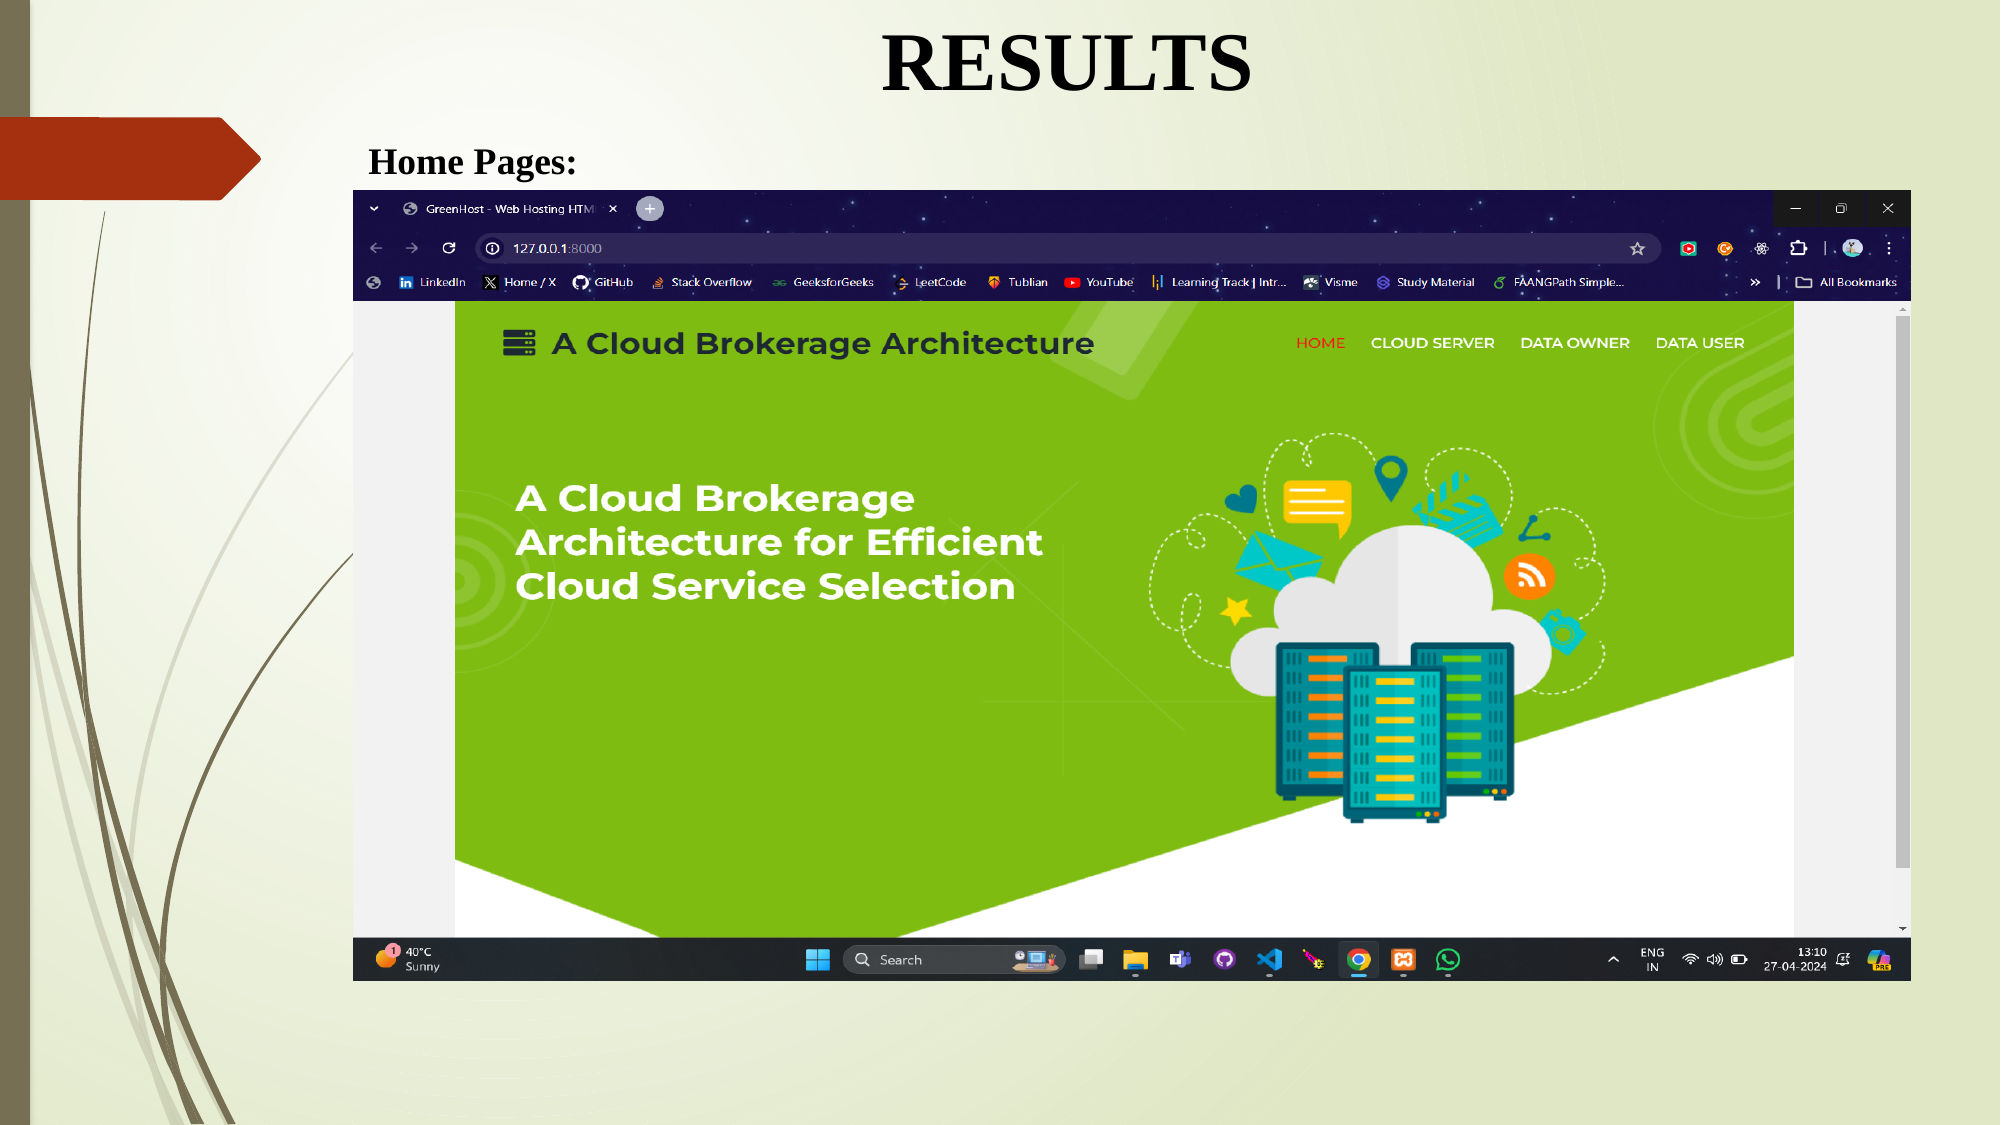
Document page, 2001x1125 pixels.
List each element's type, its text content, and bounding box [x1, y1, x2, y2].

picture [353, 190, 1911, 981]
text_box RESULTS [797, 0, 1338, 115]
text_box Home Pages: [353, 130, 703, 190]
